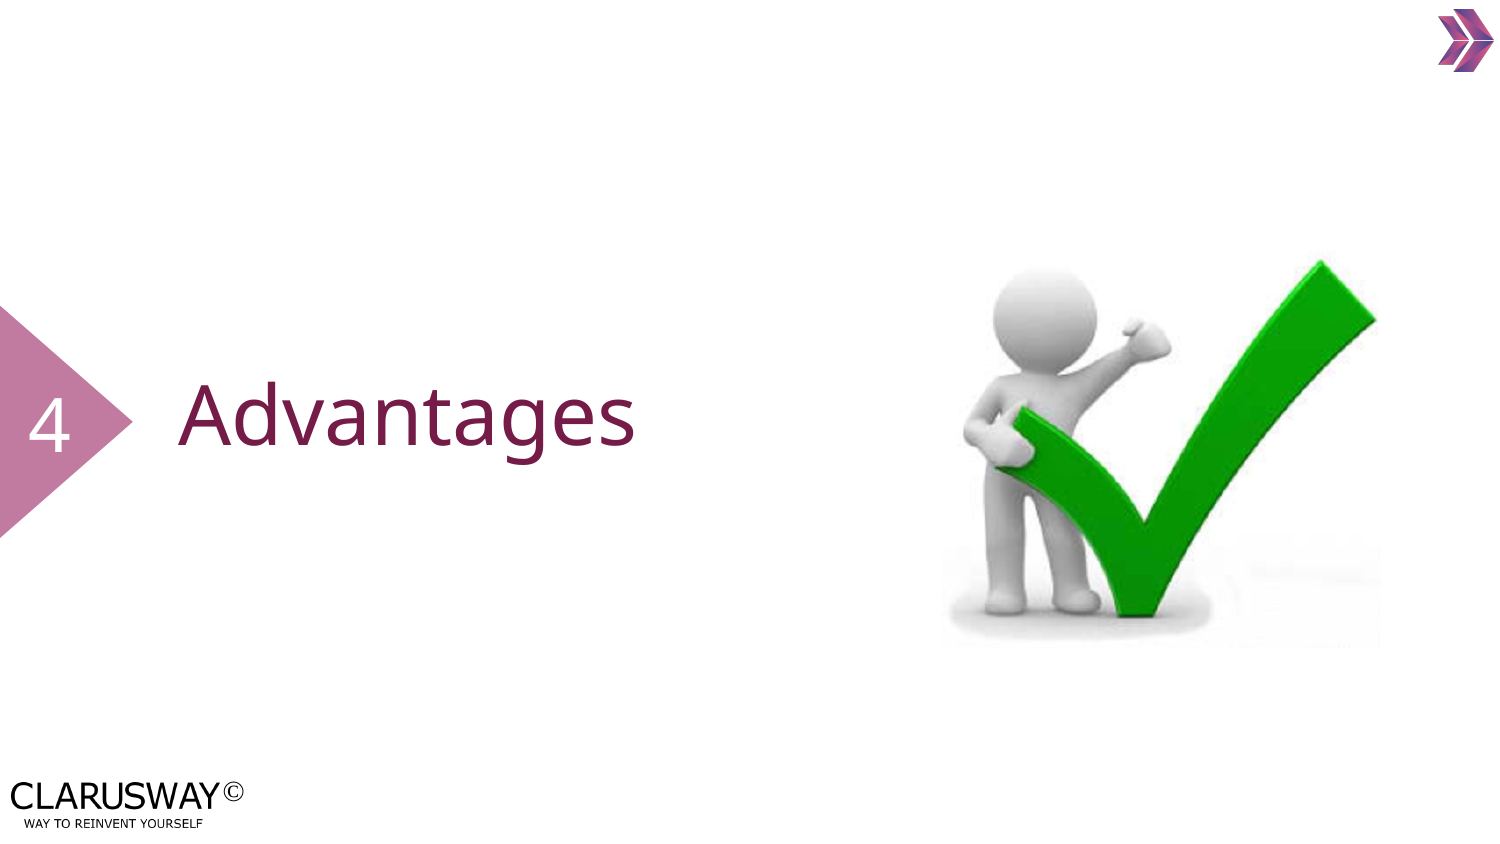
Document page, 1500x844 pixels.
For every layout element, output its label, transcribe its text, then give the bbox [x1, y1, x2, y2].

picture [1438, 9, 1494, 72]
picture [942, 223, 1382, 662]
text_box 4 [0, 306, 100, 540]
picture [11, 782, 220, 828]
title Advantages [178, 326, 937, 517]
